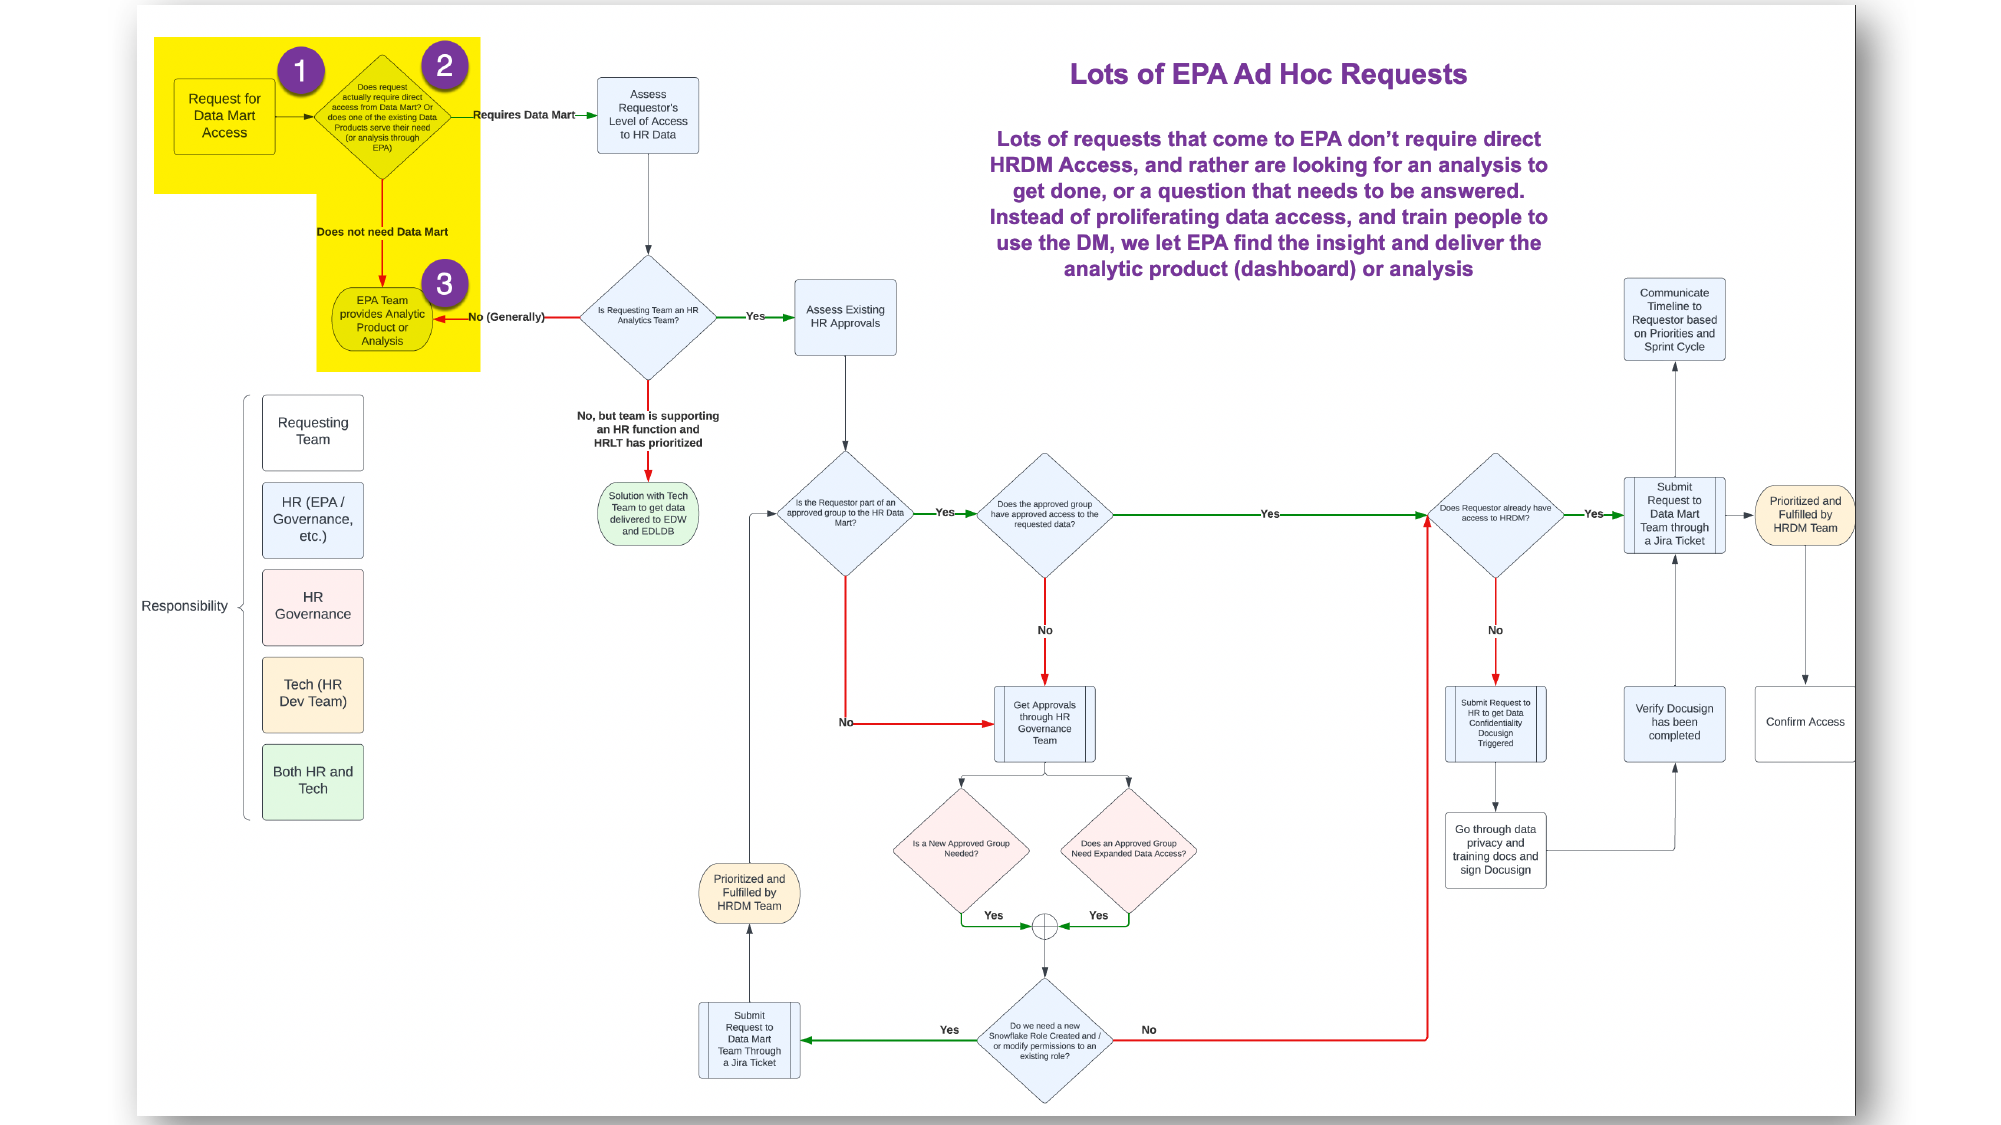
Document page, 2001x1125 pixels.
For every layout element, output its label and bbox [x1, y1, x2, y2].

picture [137, 5, 1856, 1116]
